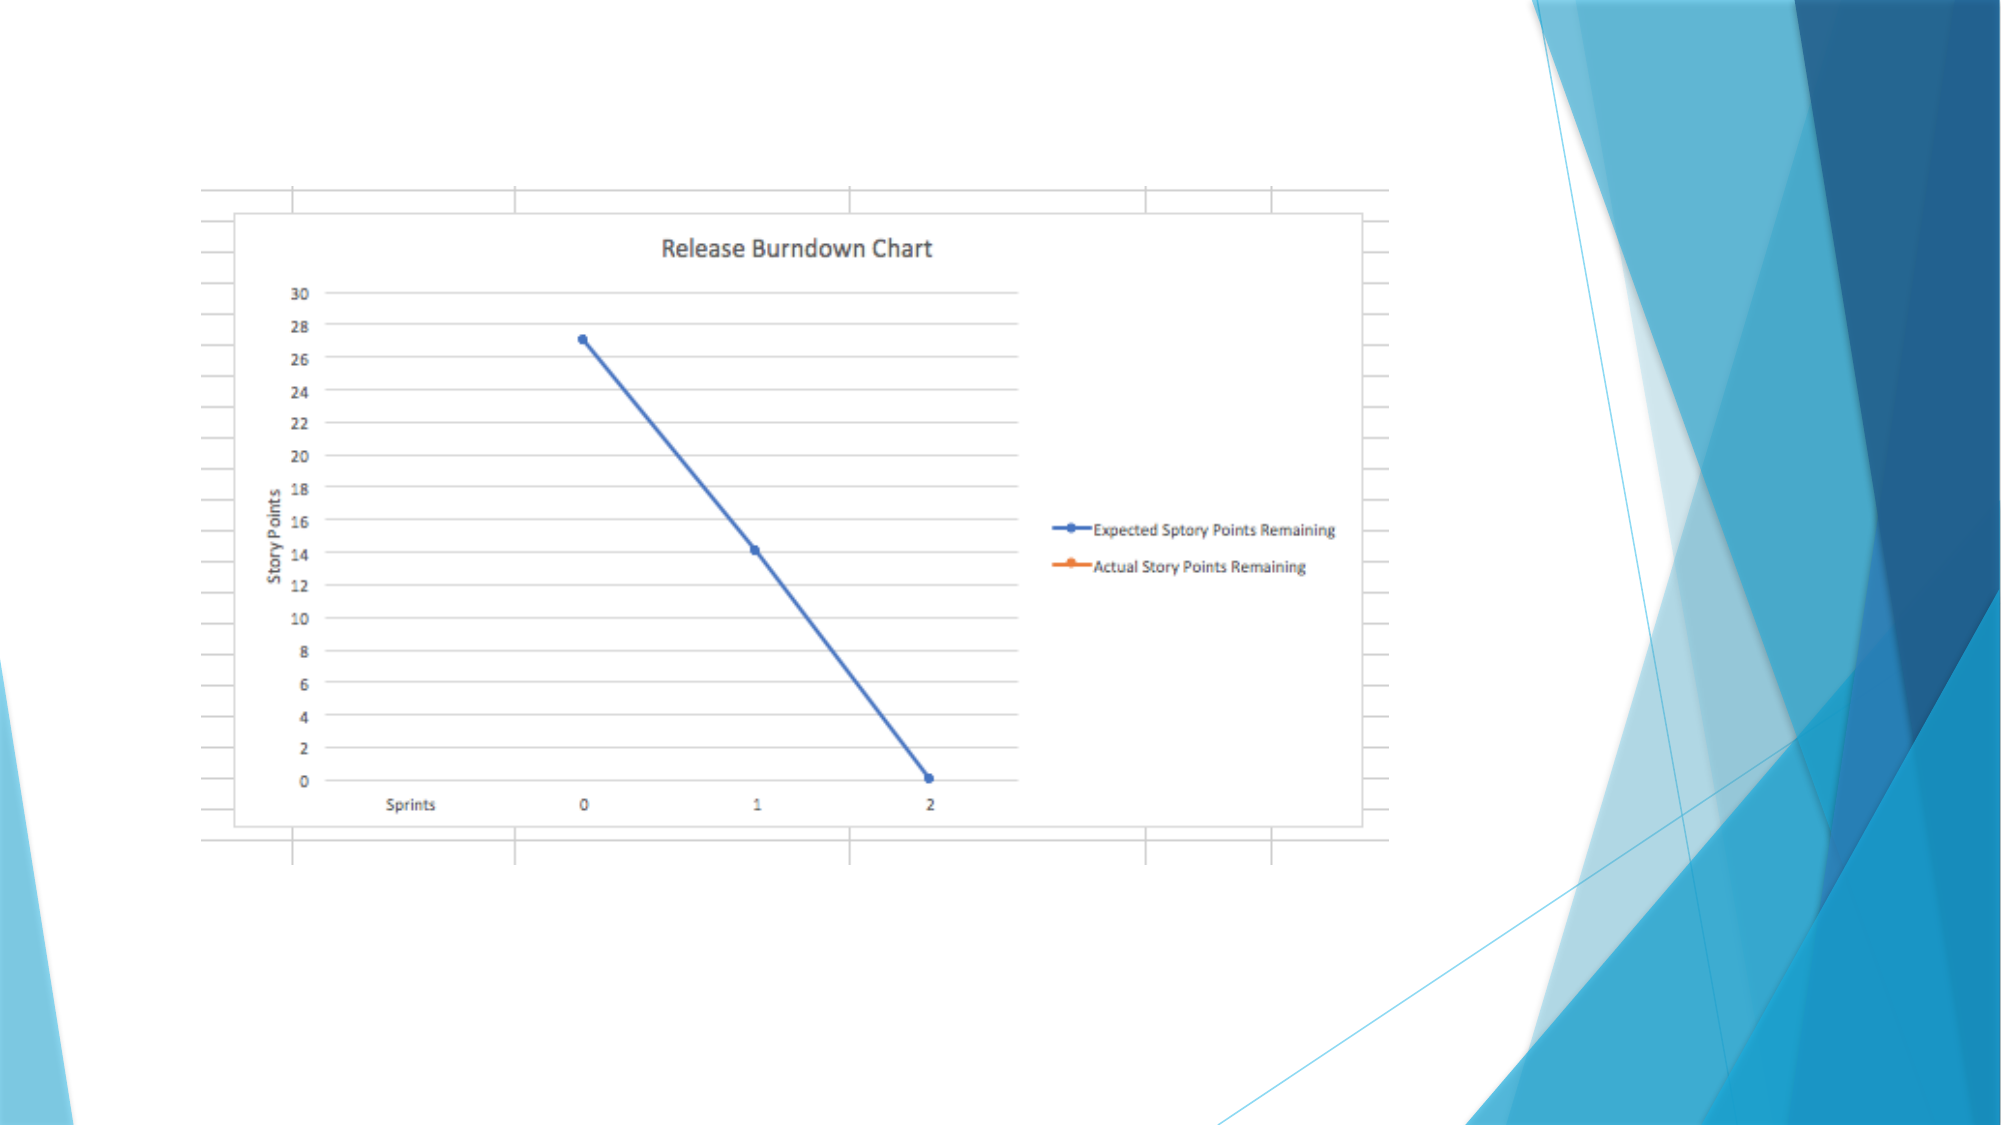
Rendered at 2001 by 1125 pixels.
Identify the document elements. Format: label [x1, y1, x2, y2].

picture [201, 185, 1390, 866]
